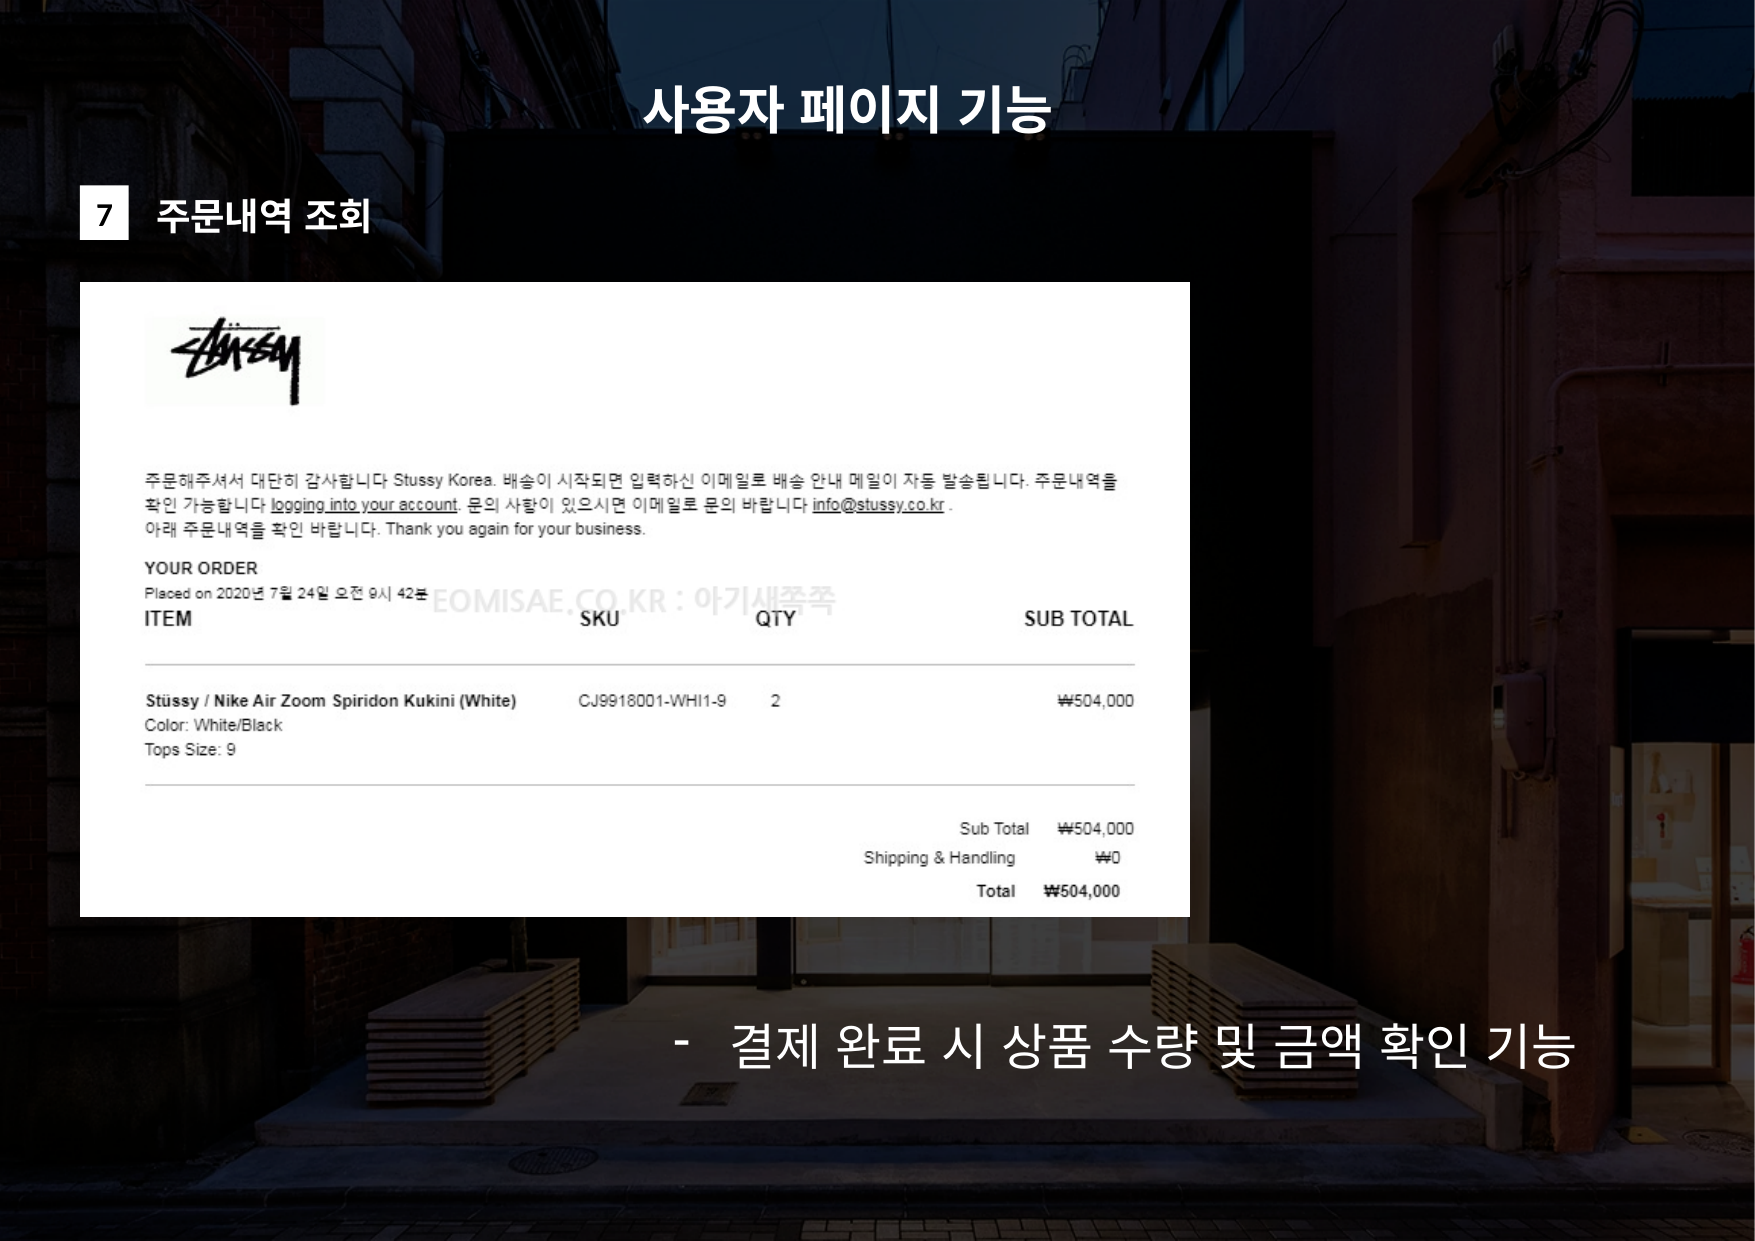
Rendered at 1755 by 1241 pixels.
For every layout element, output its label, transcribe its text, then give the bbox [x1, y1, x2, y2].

text_box 결제 완료 시 상품 수량 및 금액 확인 기능 [658, 1007, 1721, 1143]
text_box 사용자 페이지 기능 [627, 70, 1243, 148]
text_box 7 [79, 185, 129, 240]
text_box 주문내역 조회 [141, 185, 564, 246]
picture [0, 0, 1755, 1241]
